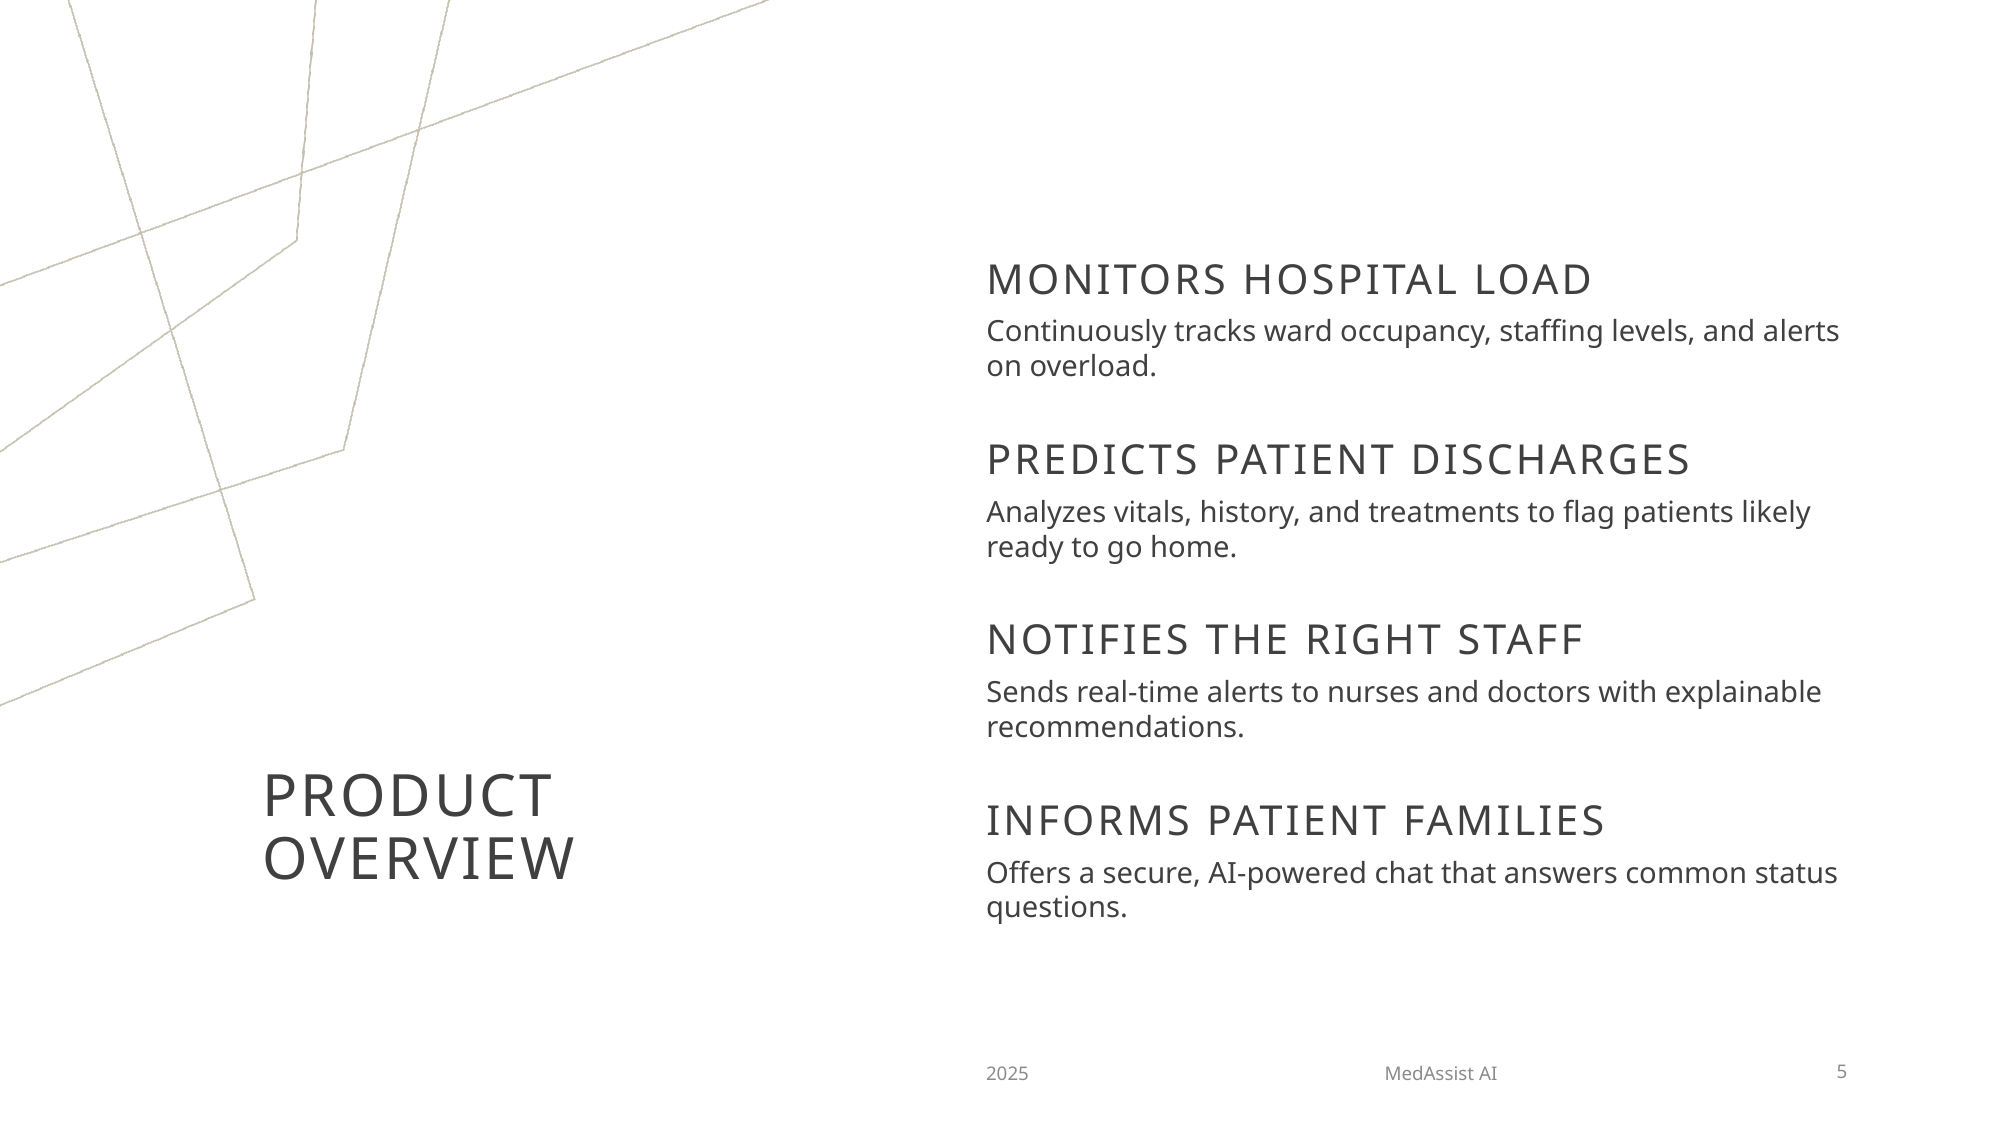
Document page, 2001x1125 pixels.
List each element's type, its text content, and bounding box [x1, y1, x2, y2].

list Sends real-time alerts to nurses and doctors with explainable recommendations. [971, 665, 1863, 758]
list Continuously tracks ward occupancy, staffing levels, and alerts on overload. [971, 305, 1863, 397]
slide_number 5 [1755, 1042, 1863, 1103]
slide_number 2025 [971, 1042, 1127, 1103]
list MONITORS HOSPITAL LOAD [971, 251, 1863, 305]
list PREDICTS PATIENT DISCHARGES [971, 431, 1863, 485]
list Analyzes vitals, history, and treatments to flag patients likely ready to go home. [971, 485, 1863, 578]
list INFORMS PATIENT FAMILIES [971, 792, 1863, 846]
picture [0, 0, 803, 720]
list NOTIFIES THE RIGHT STAFF [971, 611, 1863, 665]
list Offers a secure, AI-powered chat that answers common status questions. [971, 846, 1863, 938]
footer MedAssist AI [1174, 1042, 1707, 1103]
title PRODUCT OVERVIEW [247, 681, 763, 900]
